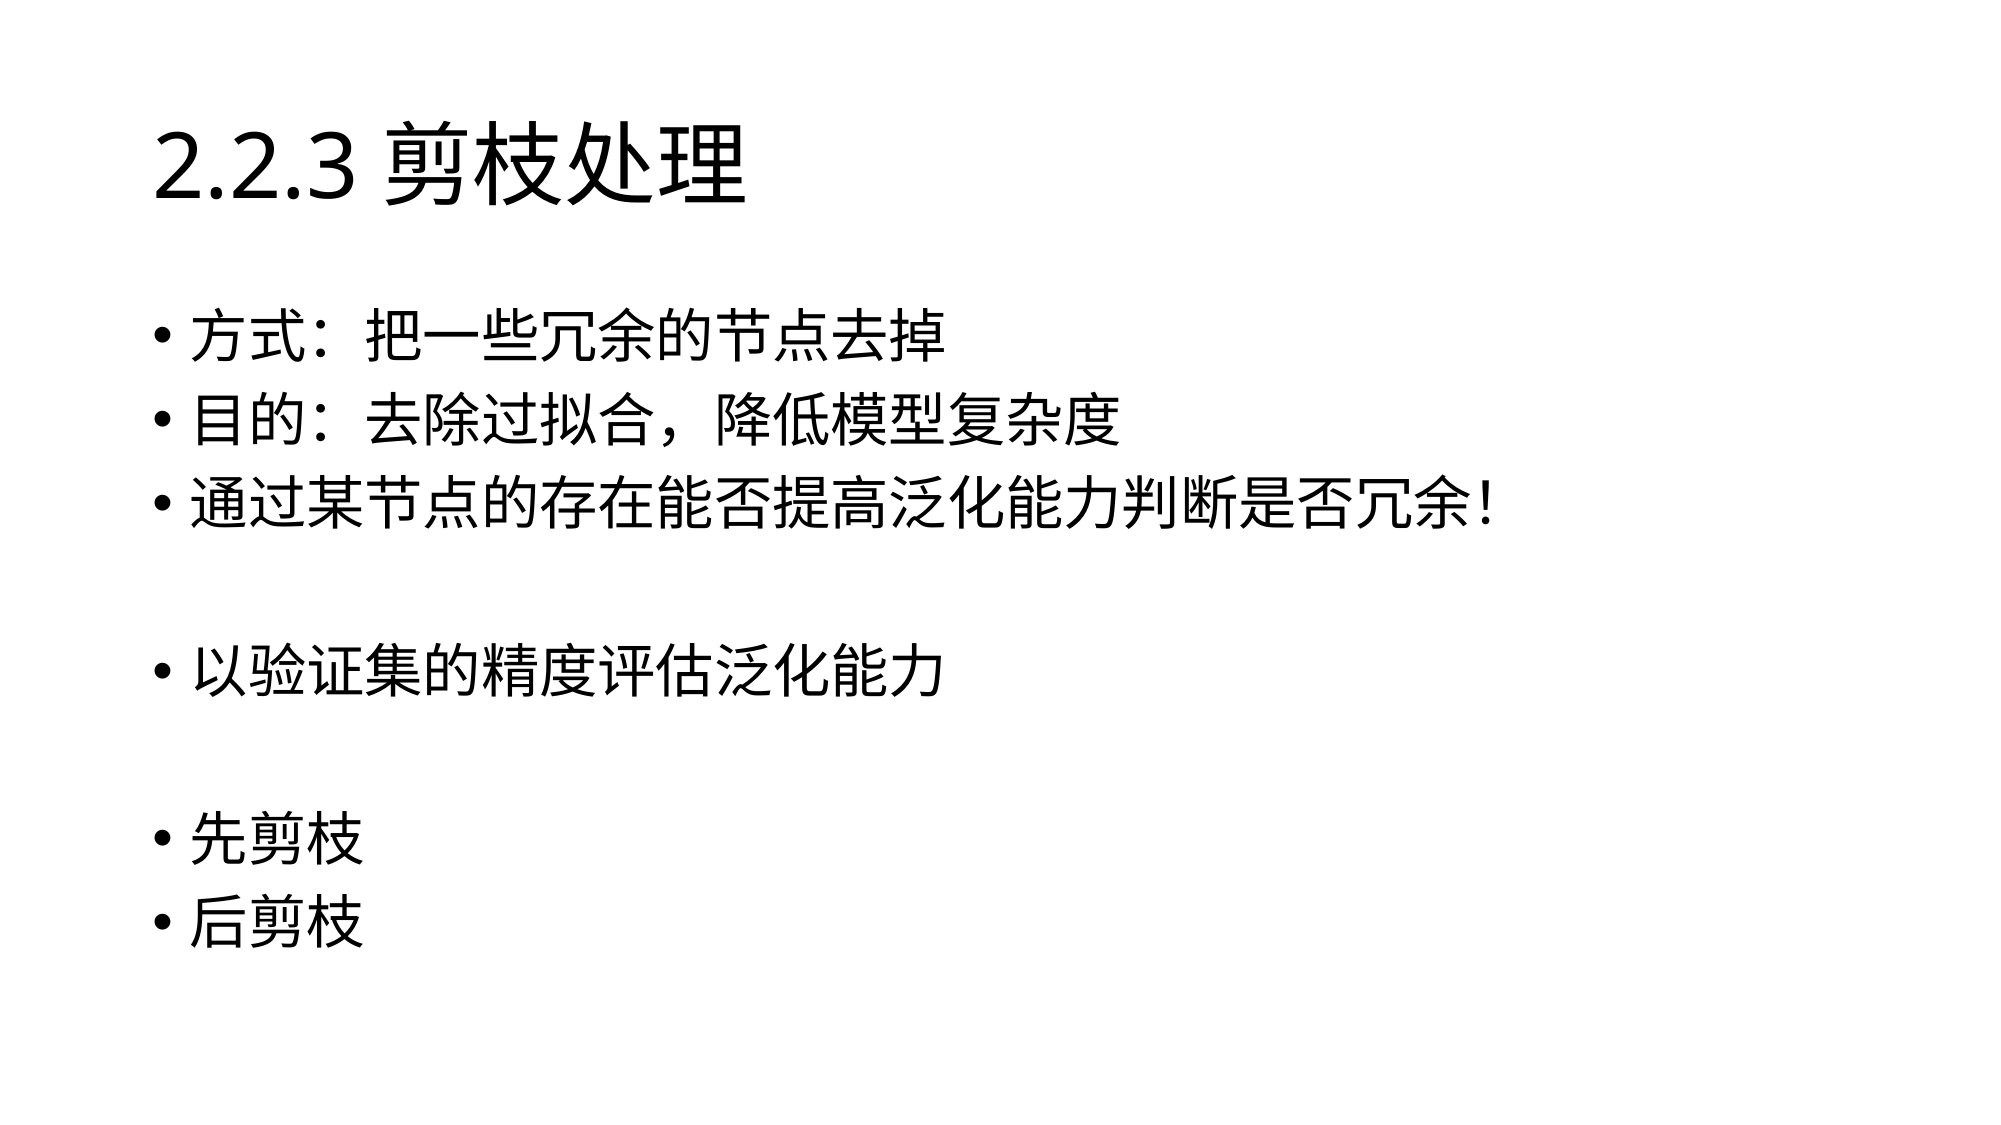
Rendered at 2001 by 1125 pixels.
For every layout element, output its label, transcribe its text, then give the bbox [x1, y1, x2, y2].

title 2.2.3剪枝处理 [137, 59, 1863, 278]
list 方式：把一些冗余的节点去掉 目的：去除过拟合，降低模型复杂度 通过某节点的存在能否提高泛化能力判断是否冗余！ 以验证集的精度评估泛化能力 先剪枝 后剪枝 [137, 299, 1863, 1014]
